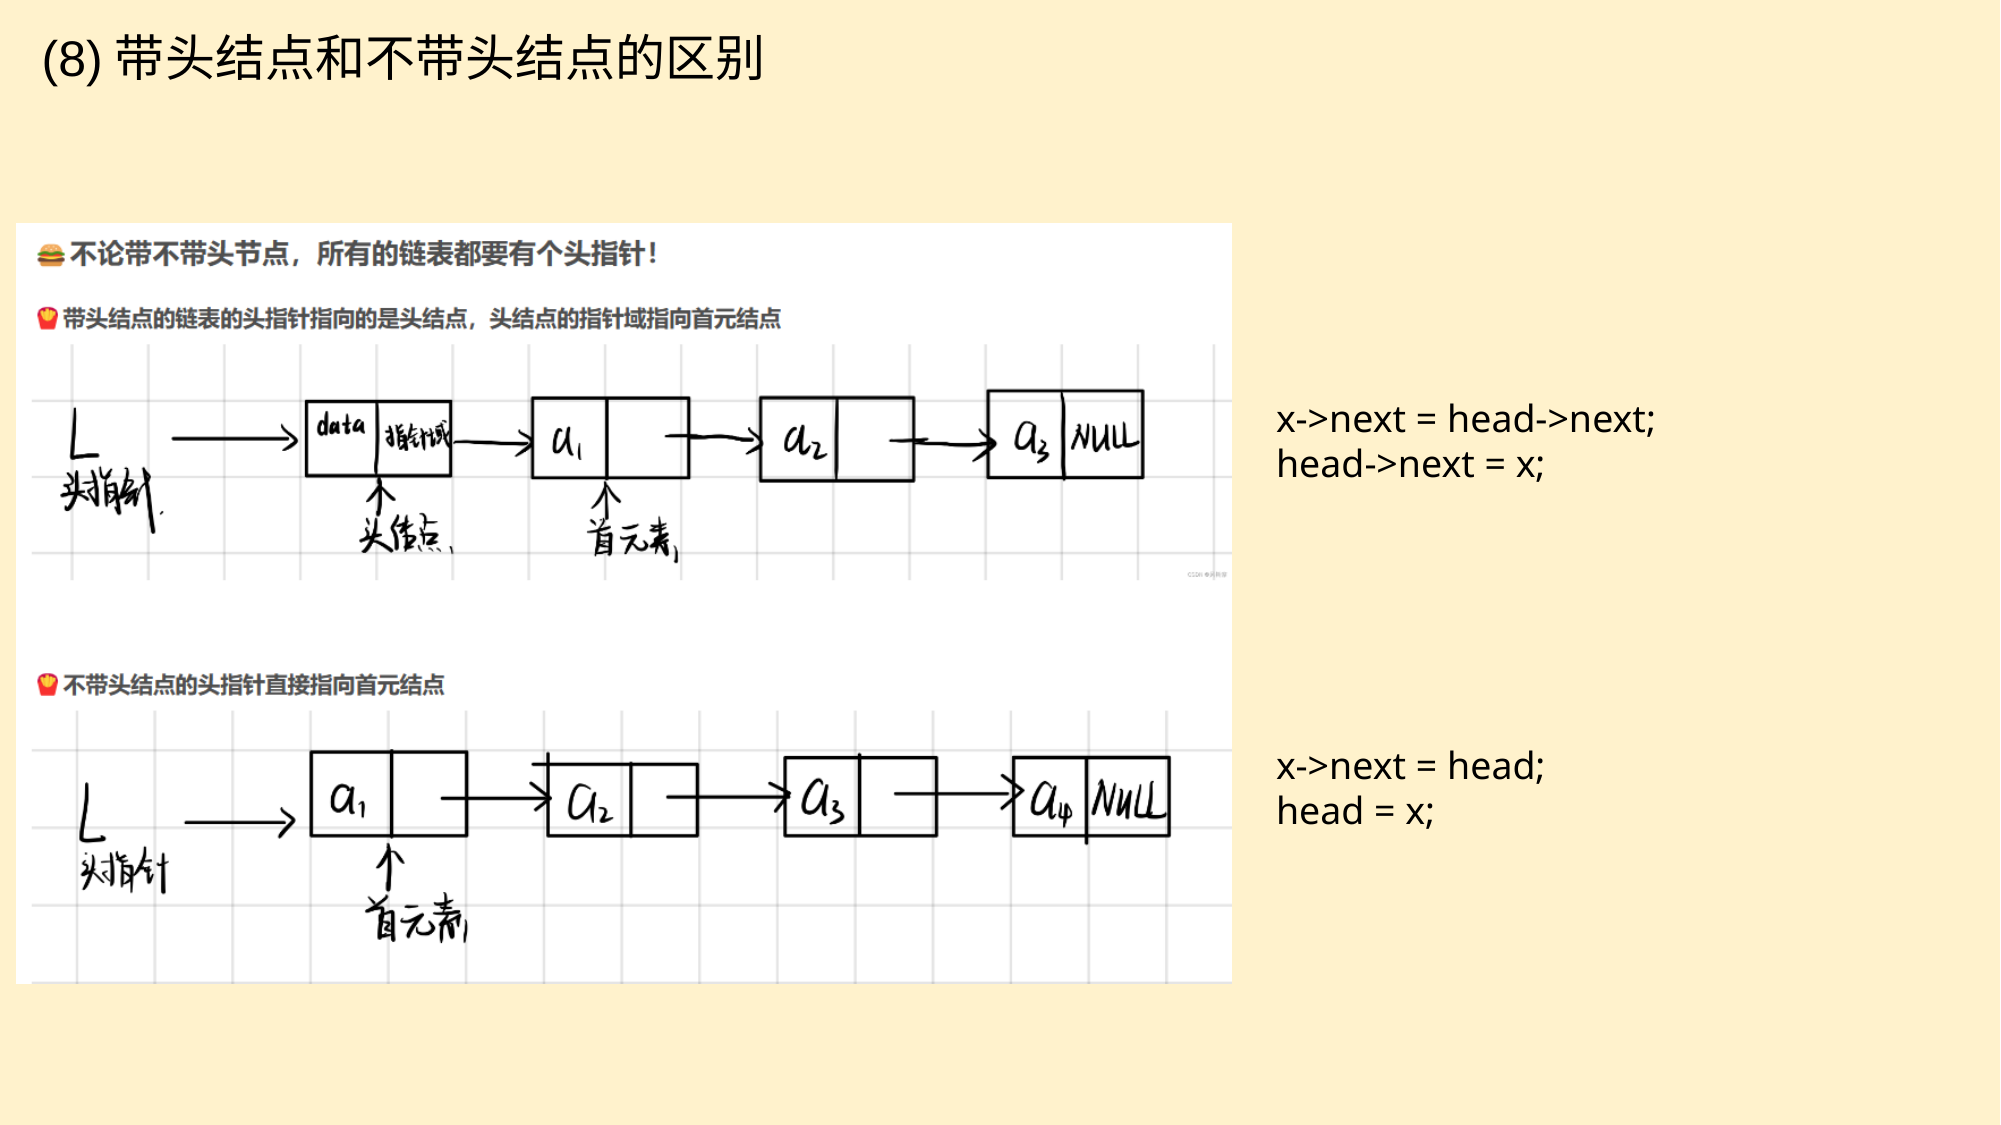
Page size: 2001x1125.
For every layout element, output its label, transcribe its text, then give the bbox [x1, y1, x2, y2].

picture [16, 223, 1232, 984]
text_box x->next = head; head = x; [1261, 734, 2000, 839]
text_box x->next = head->next; head->next = x; [1261, 387, 2000, 467]
text_box (8)带头结点和不带头结点的区别 [26, 19, 1027, 95]
